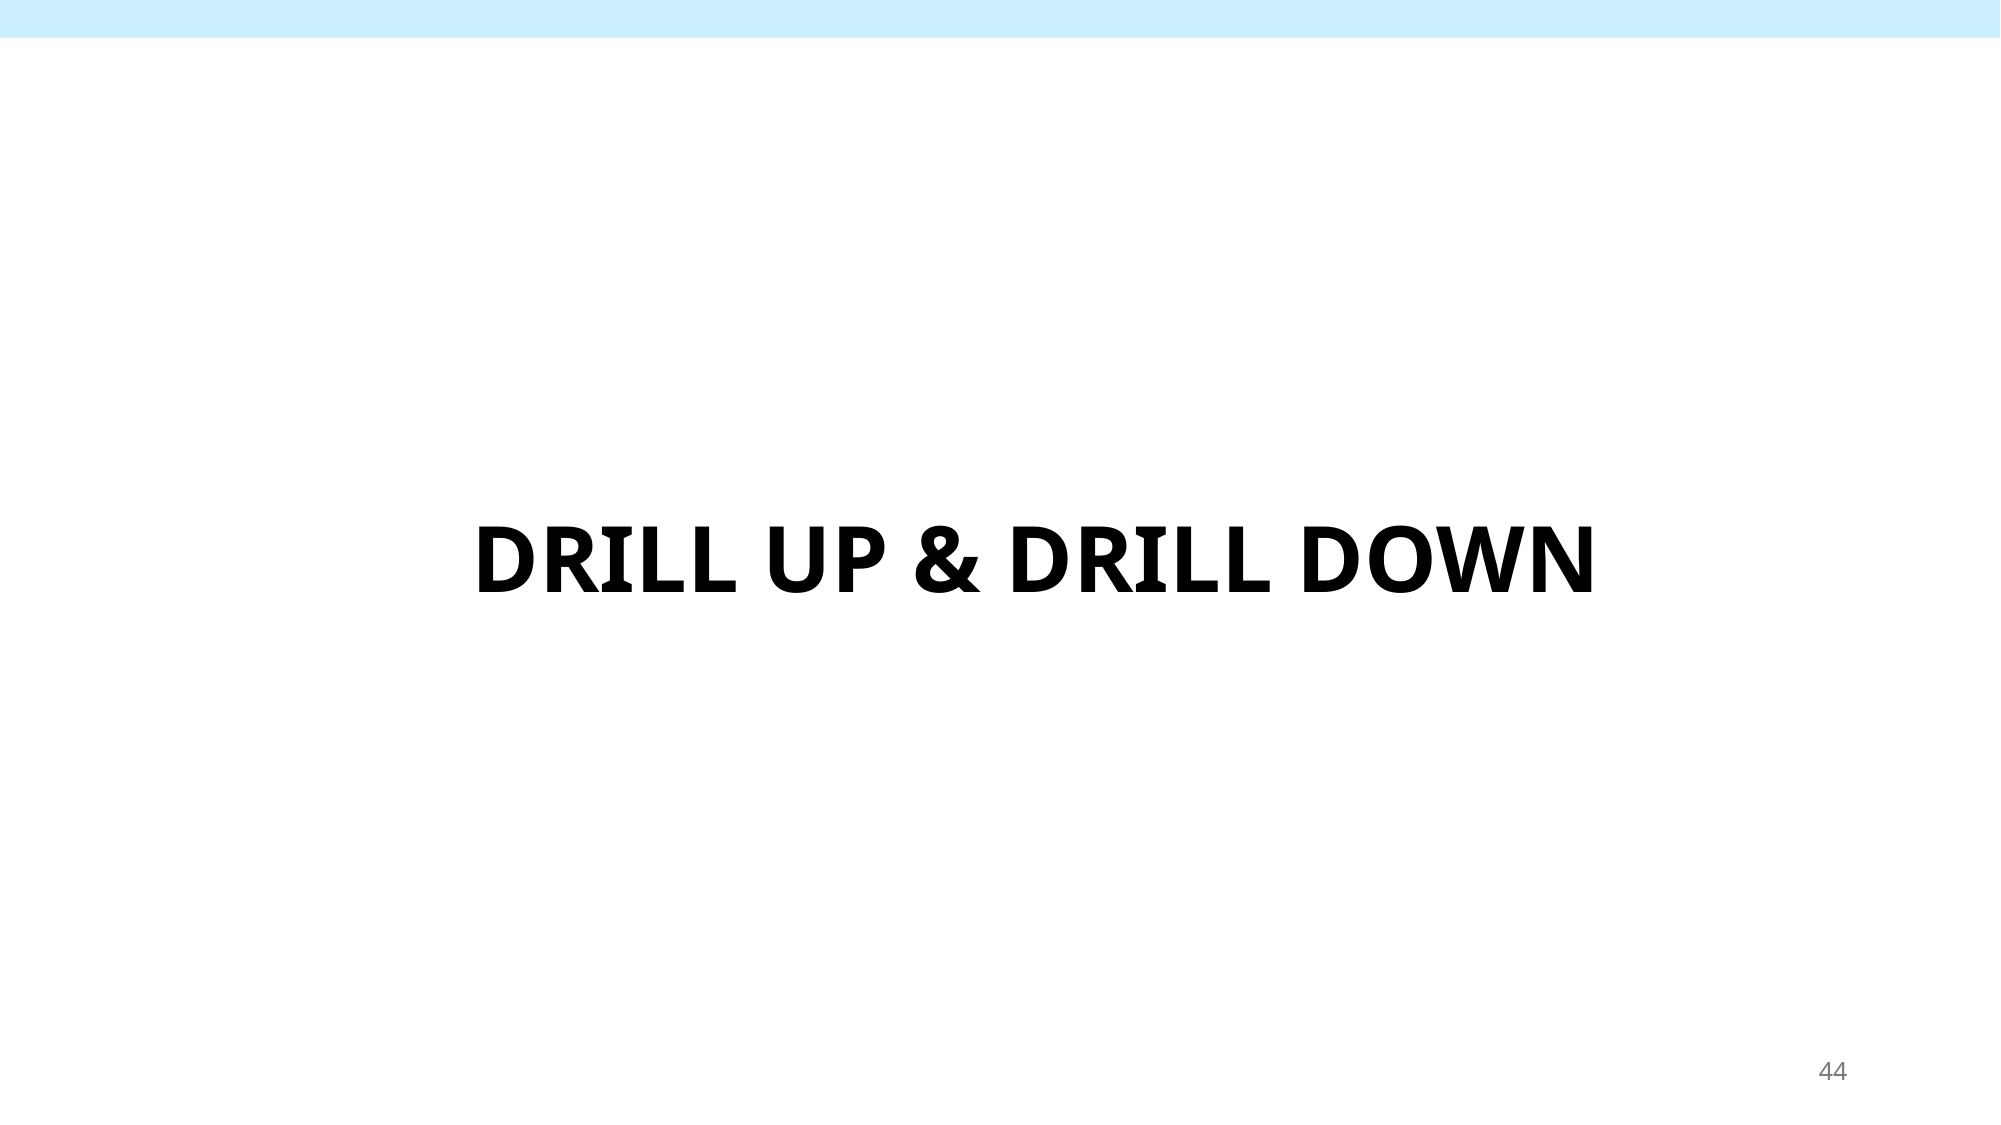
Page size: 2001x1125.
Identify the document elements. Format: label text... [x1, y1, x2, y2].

slide_number 44 [1412, 1042, 1863, 1103]
text_box [0, 0, 2000, 39]
title DRILL UP & DRILL DOWN [129, 453, 1943, 672]
